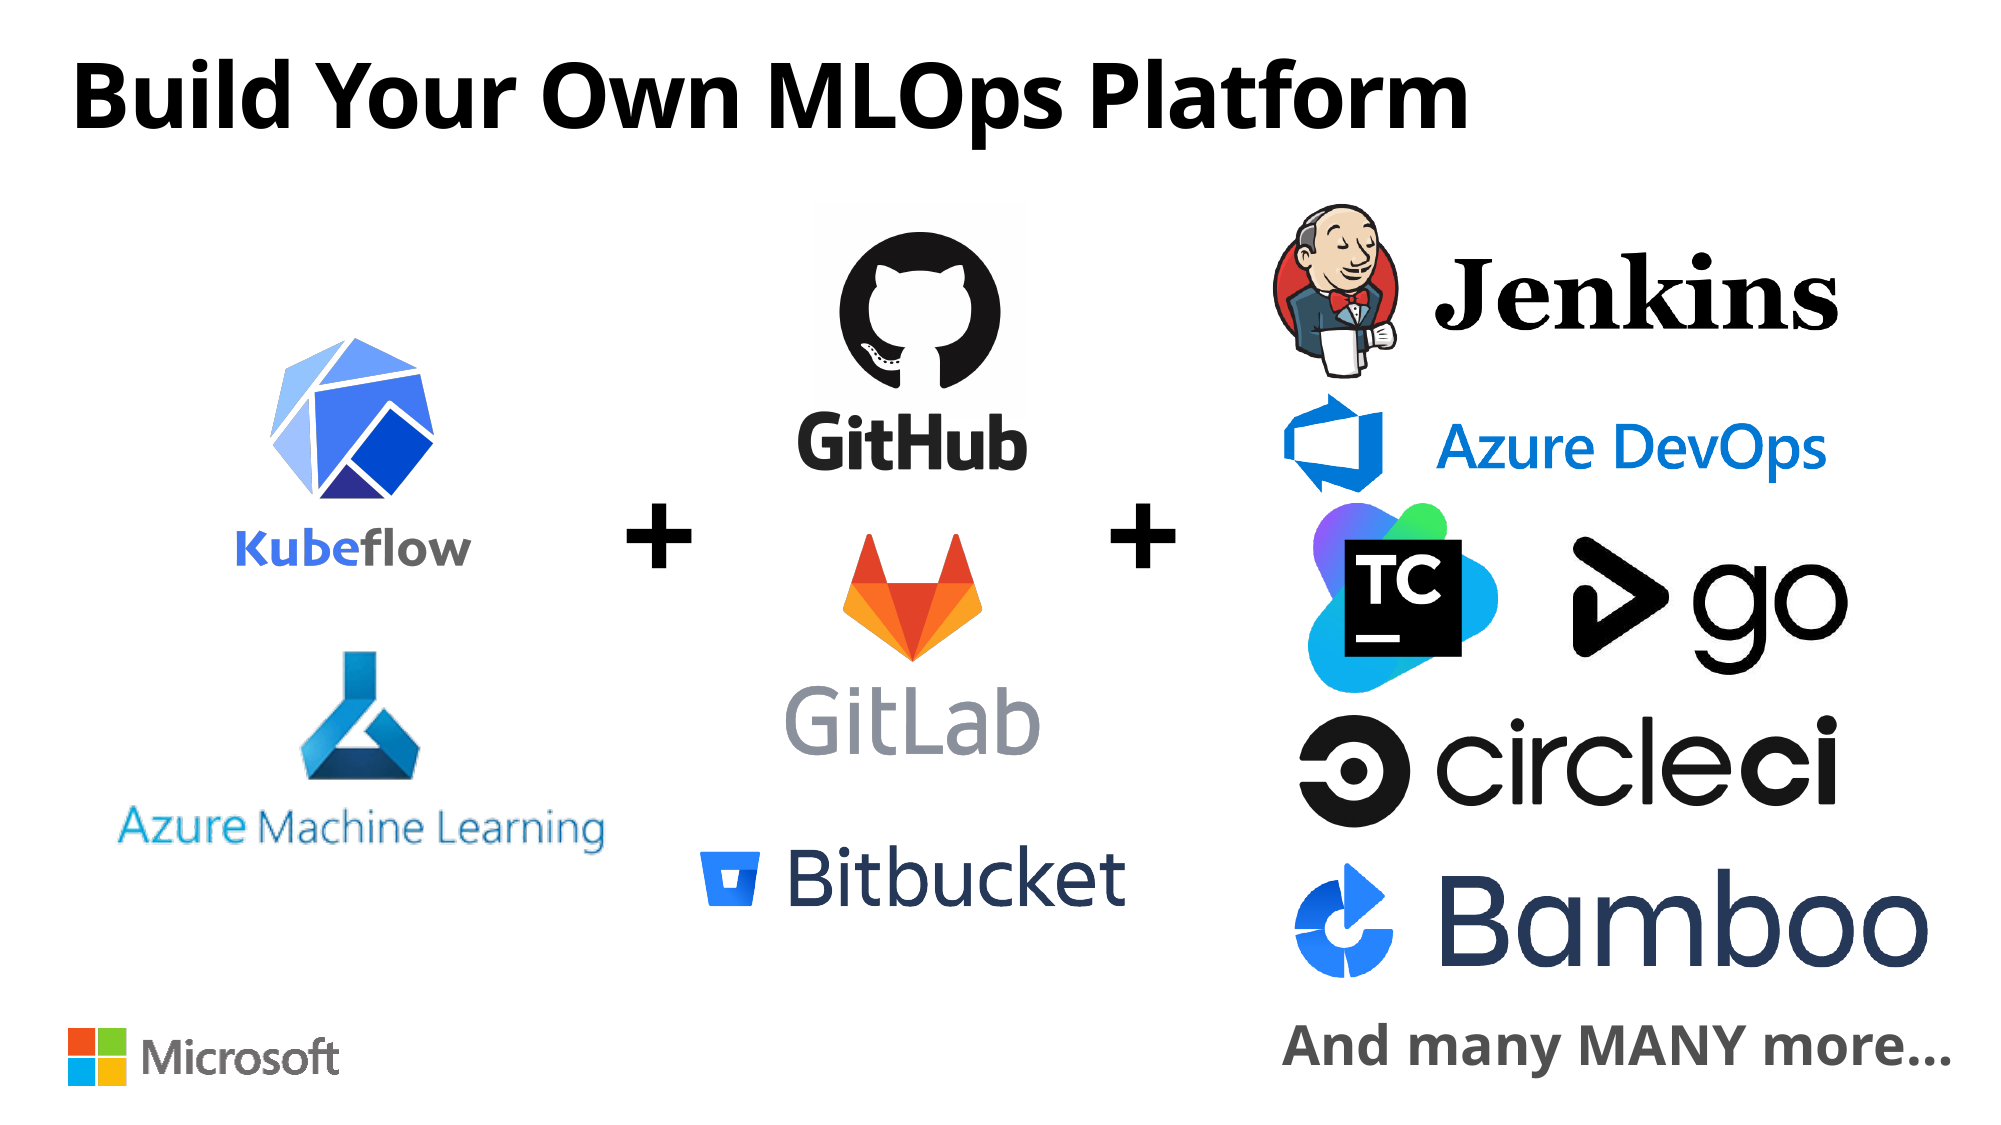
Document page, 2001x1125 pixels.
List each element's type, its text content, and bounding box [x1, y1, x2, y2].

picture [68, 1028, 339, 1086]
picture [7, 639, 727, 864]
picture [202, 307, 499, 604]
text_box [1105, 198, 1928, 979]
text_box And many MANY more… [1267, 1002, 1988, 1085]
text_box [620, 203, 1105, 907]
title Build Your Own MLOps Platform [69, 49, 1930, 149]
